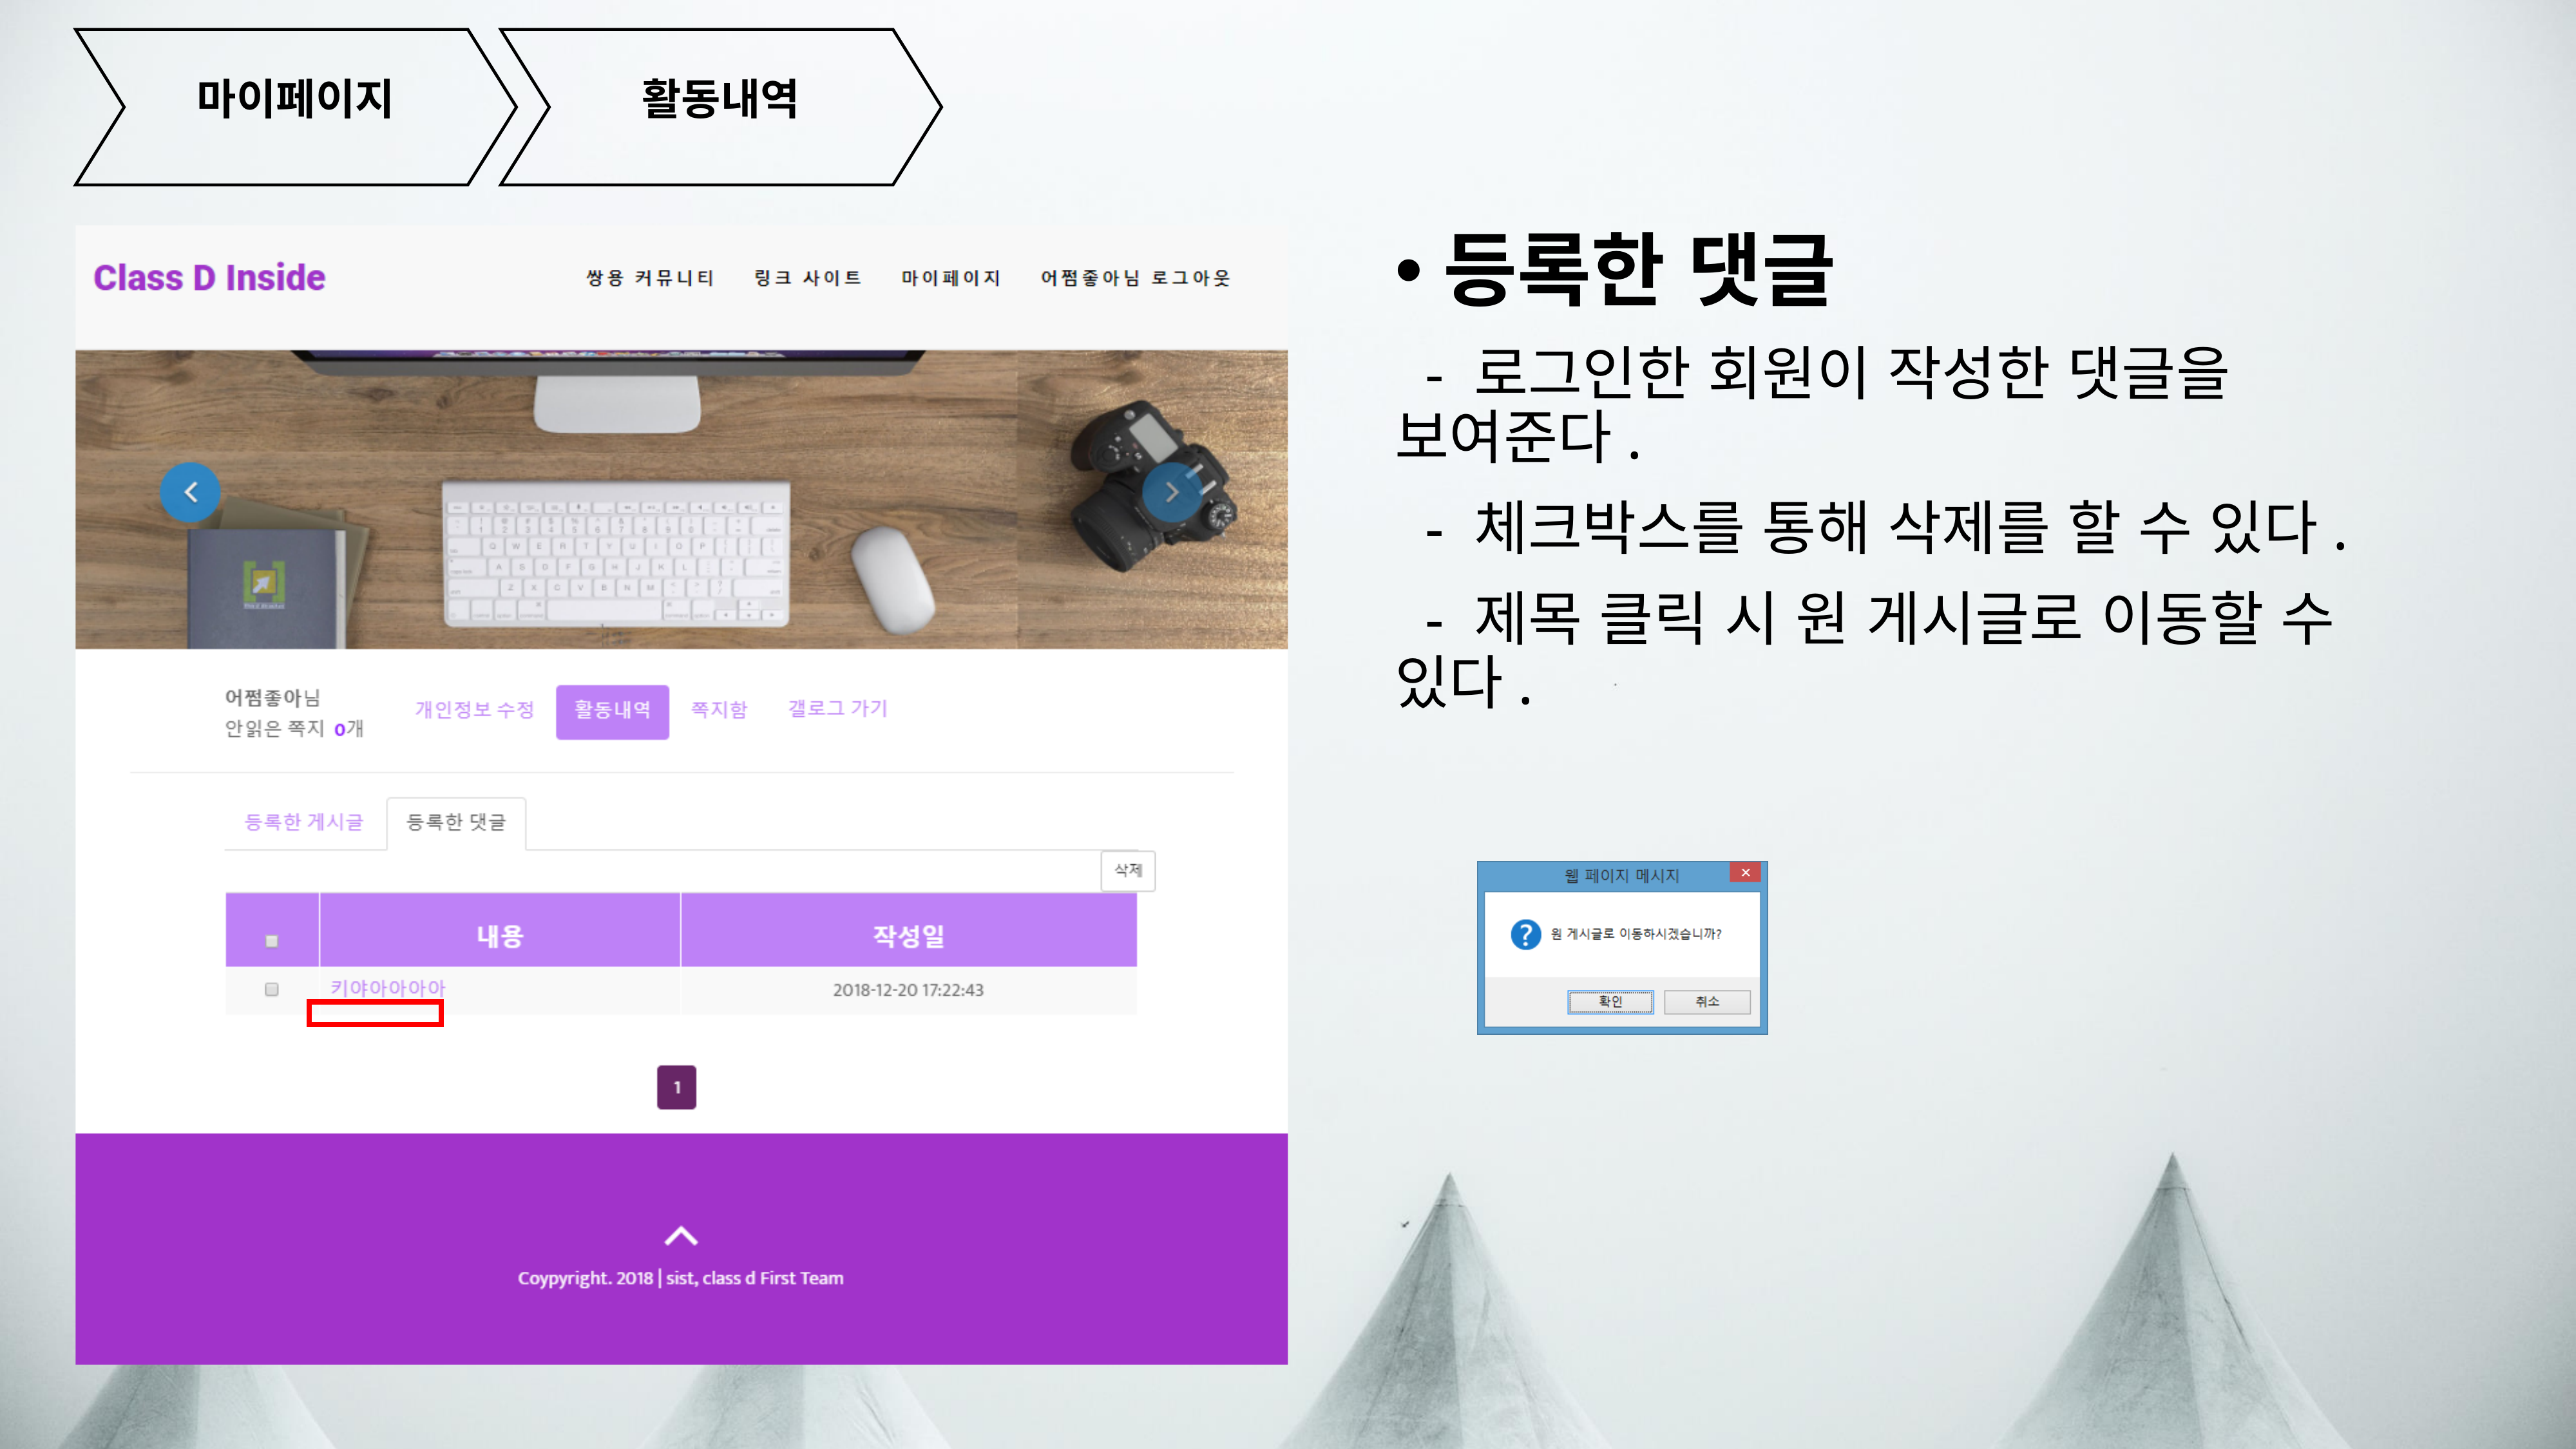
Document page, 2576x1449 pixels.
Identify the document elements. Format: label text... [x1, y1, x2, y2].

picture [0, 0, 2576, 1449]
text_box 마이페이지 [75, 29, 517, 185]
text_box 활동내역 [500, 29, 942, 185]
picture [1477, 861, 1768, 1035]
text_box 등록한 댓글 - 로그인한 회원이 작성한 댓글을 보여준다. - 체크박스를 통해 삭제를 할 수 있다. - 제목 클릭 시 원 게시글로 이동할 수 있다. [1385, 225, 2421, 1449]
